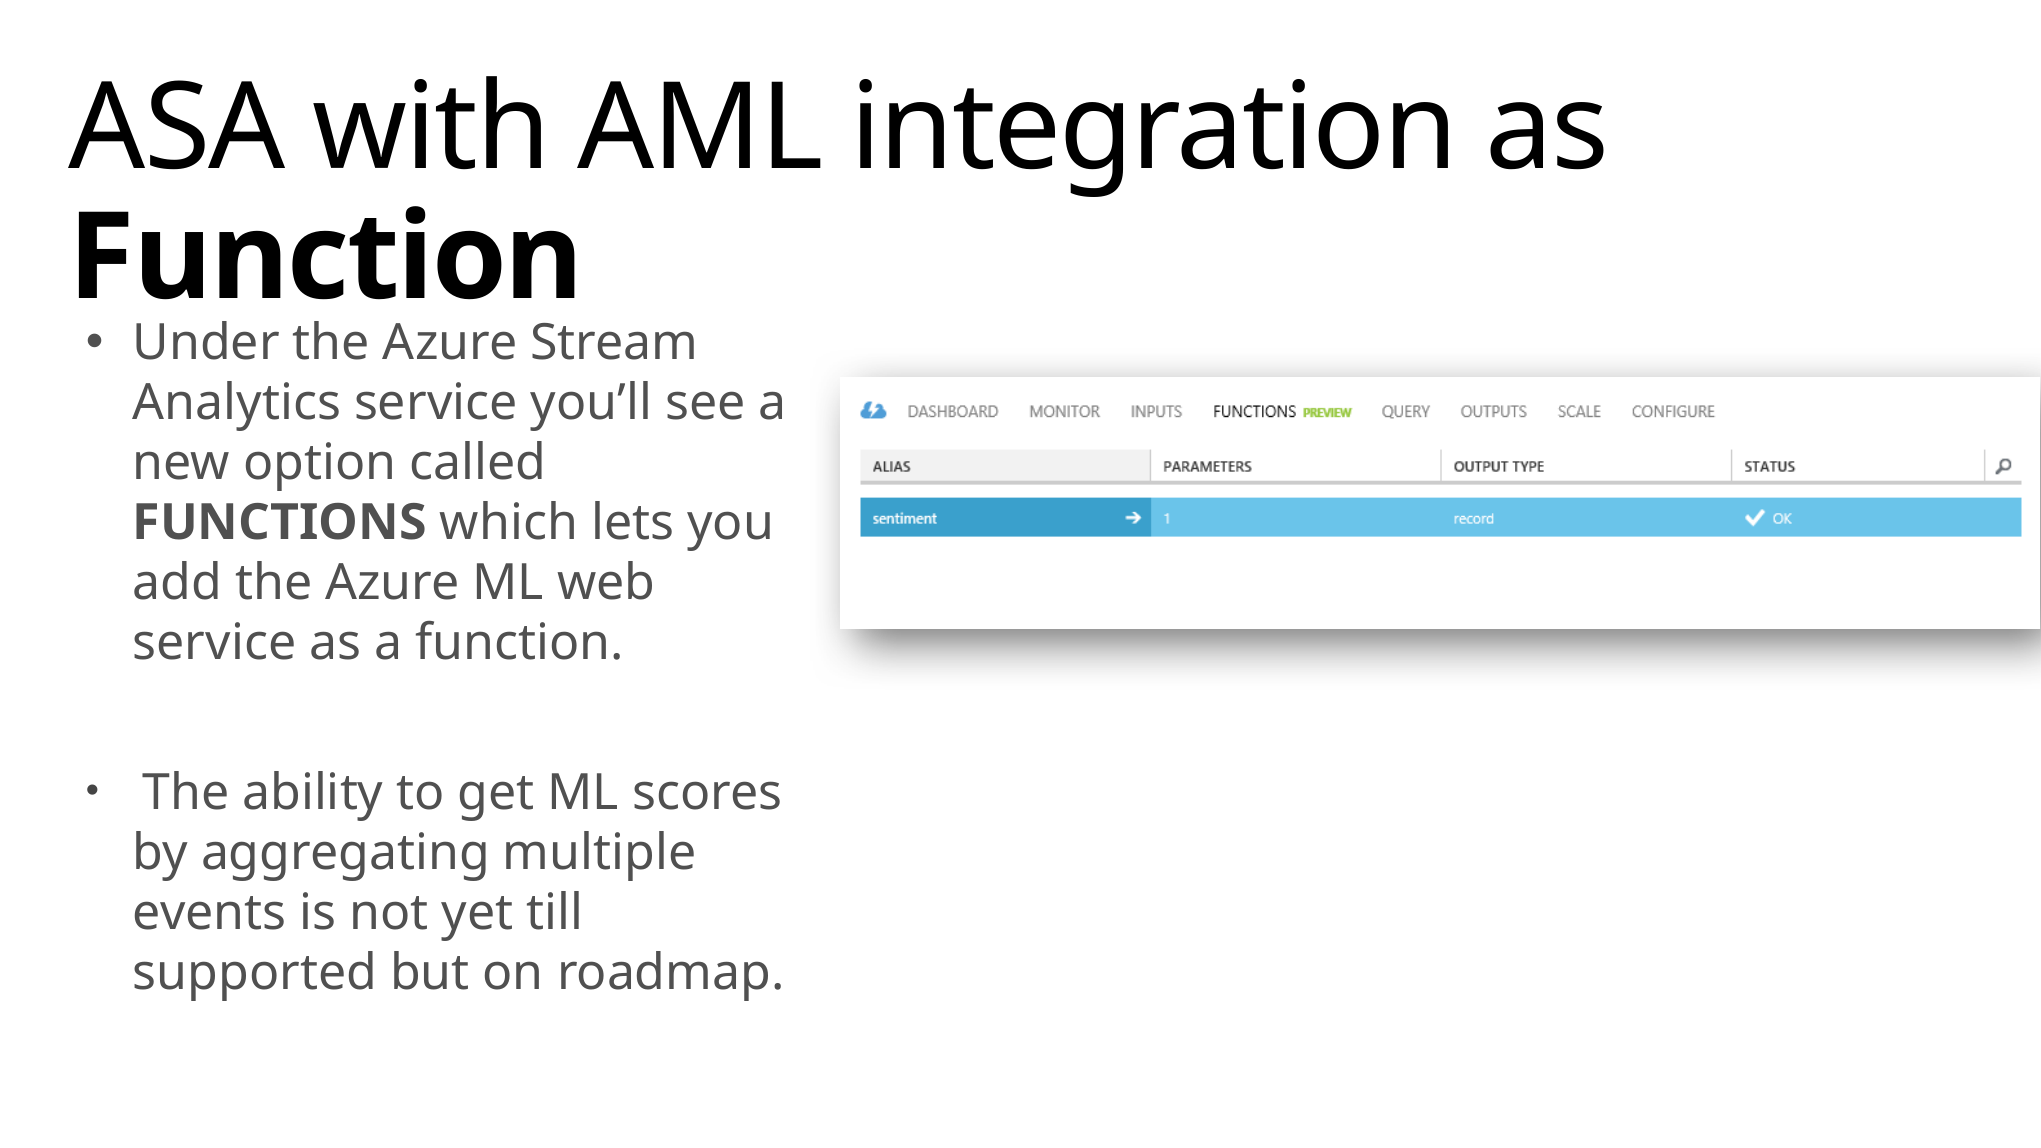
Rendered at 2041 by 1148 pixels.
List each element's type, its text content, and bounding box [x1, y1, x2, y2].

title ASA with AML integration as Function [45, 48, 1996, 349]
text_box Under the Azure Stream Analytics service you’ll see a new option called FUNCTIONS which lets you add the Azure ML web service as a function. The ability to get ML scores by aggregating multiple events is not yet till supported but on roadmap. [71, 302, 840, 1148]
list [839, 377, 2041, 629]
